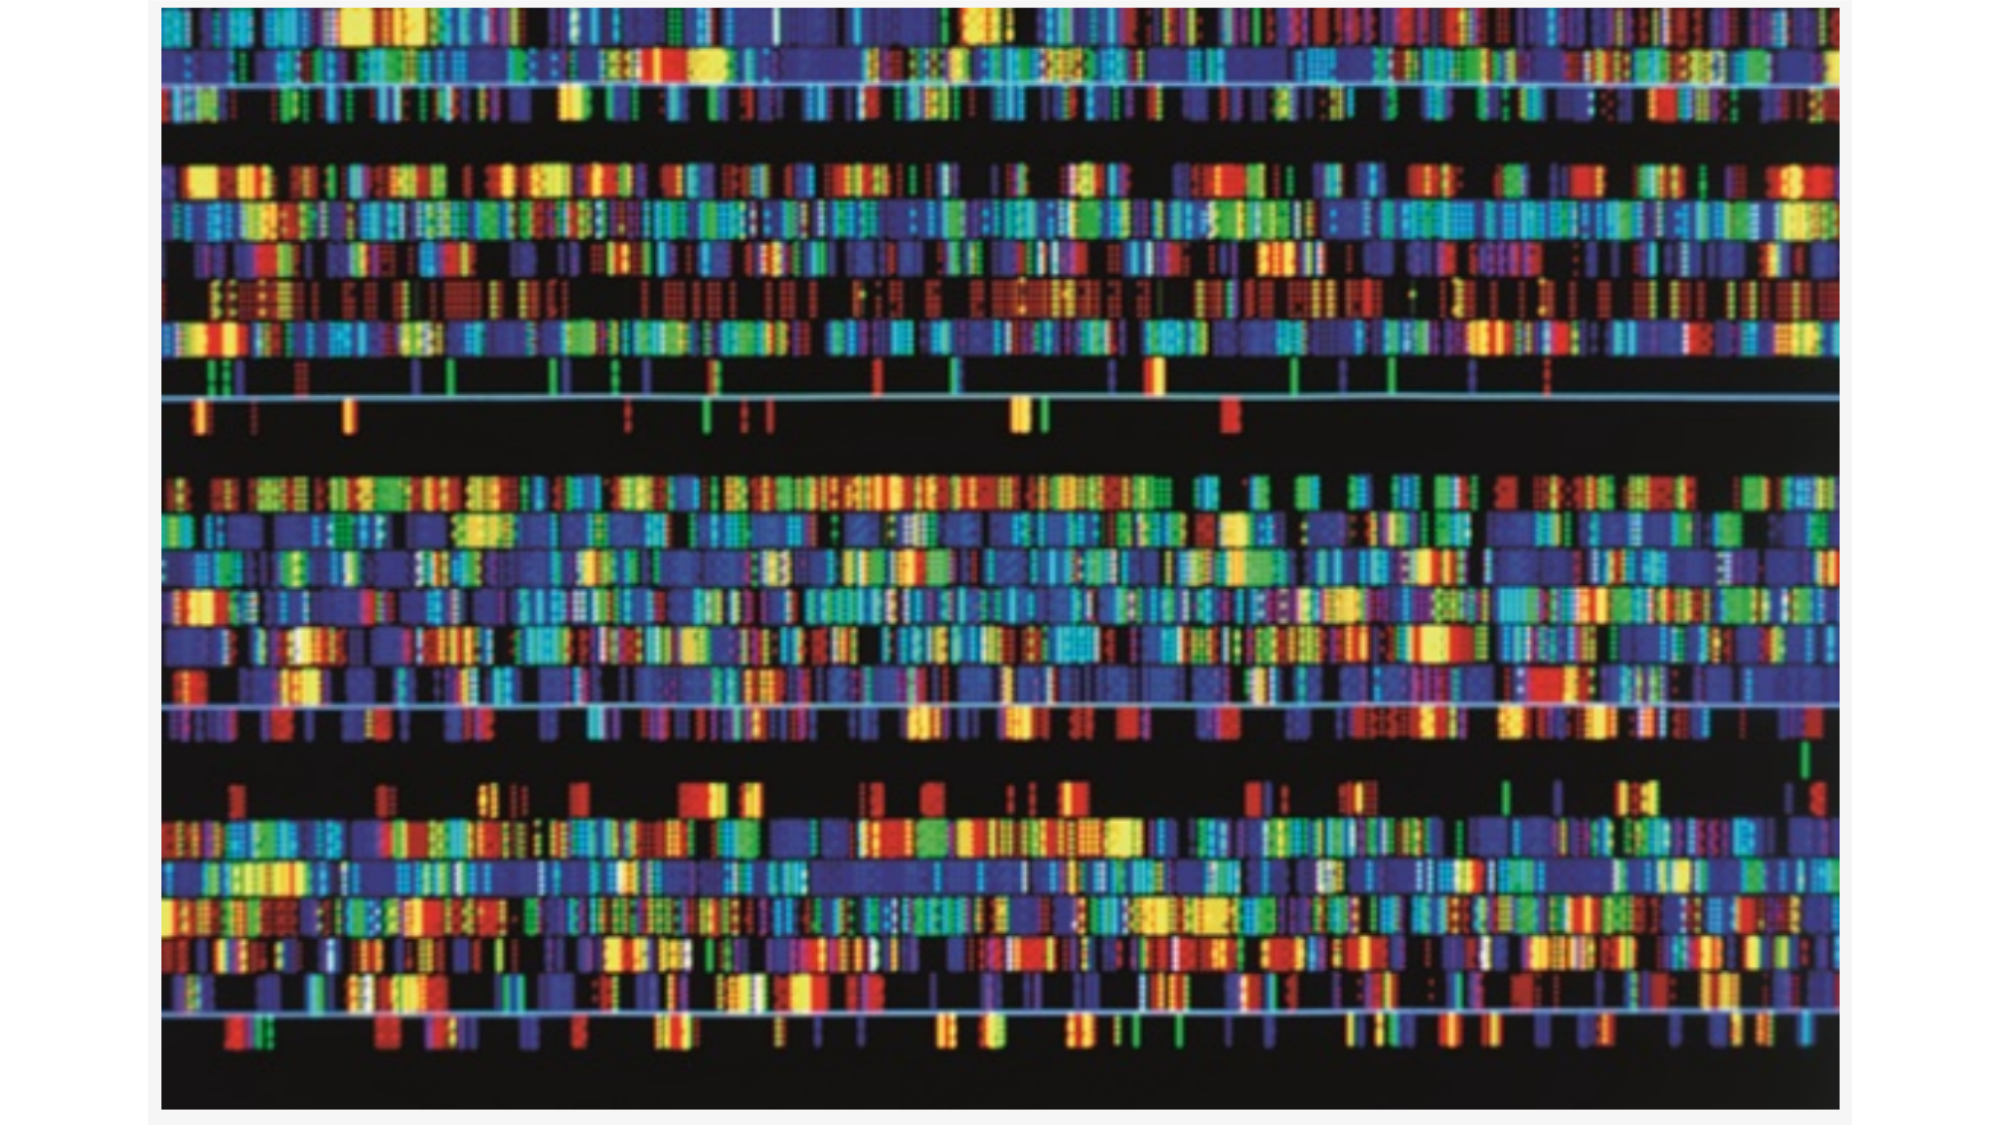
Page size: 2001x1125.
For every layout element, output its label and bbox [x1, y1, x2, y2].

picture [148, 0, 1852, 1125]
